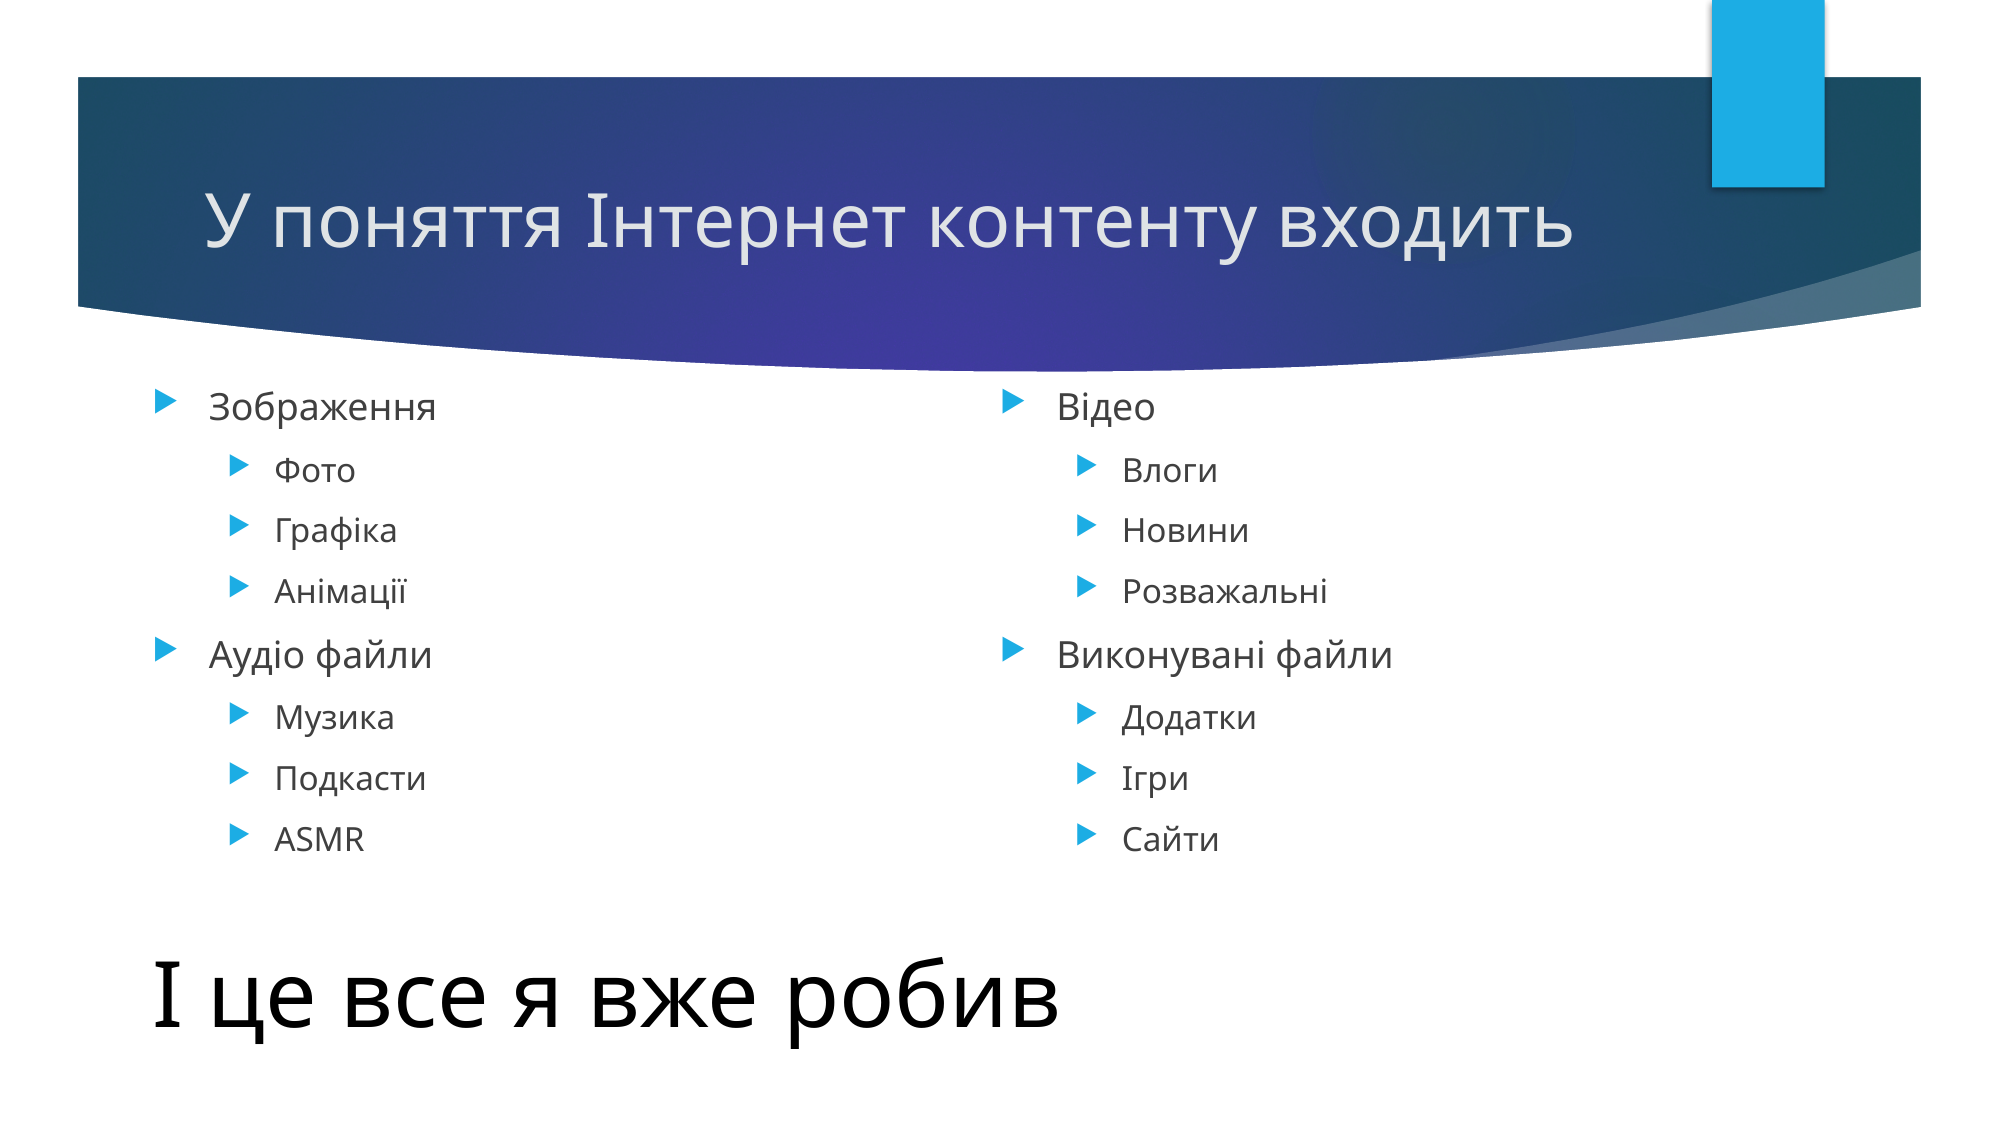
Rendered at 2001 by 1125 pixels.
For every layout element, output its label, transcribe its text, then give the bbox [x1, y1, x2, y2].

list Зображення Фото Графіка Анімації Аудіо файли Музика Подкасти ASMR Відео Влоги Новини Розважальні Виконувані файли Додатки Ігри Сайти [137, 375, 1863, 889]
text_box І це все я вже робив [137, 889, 1863, 1107]
title У поняття Інтернет контенту входить [189, 159, 1627, 276]
